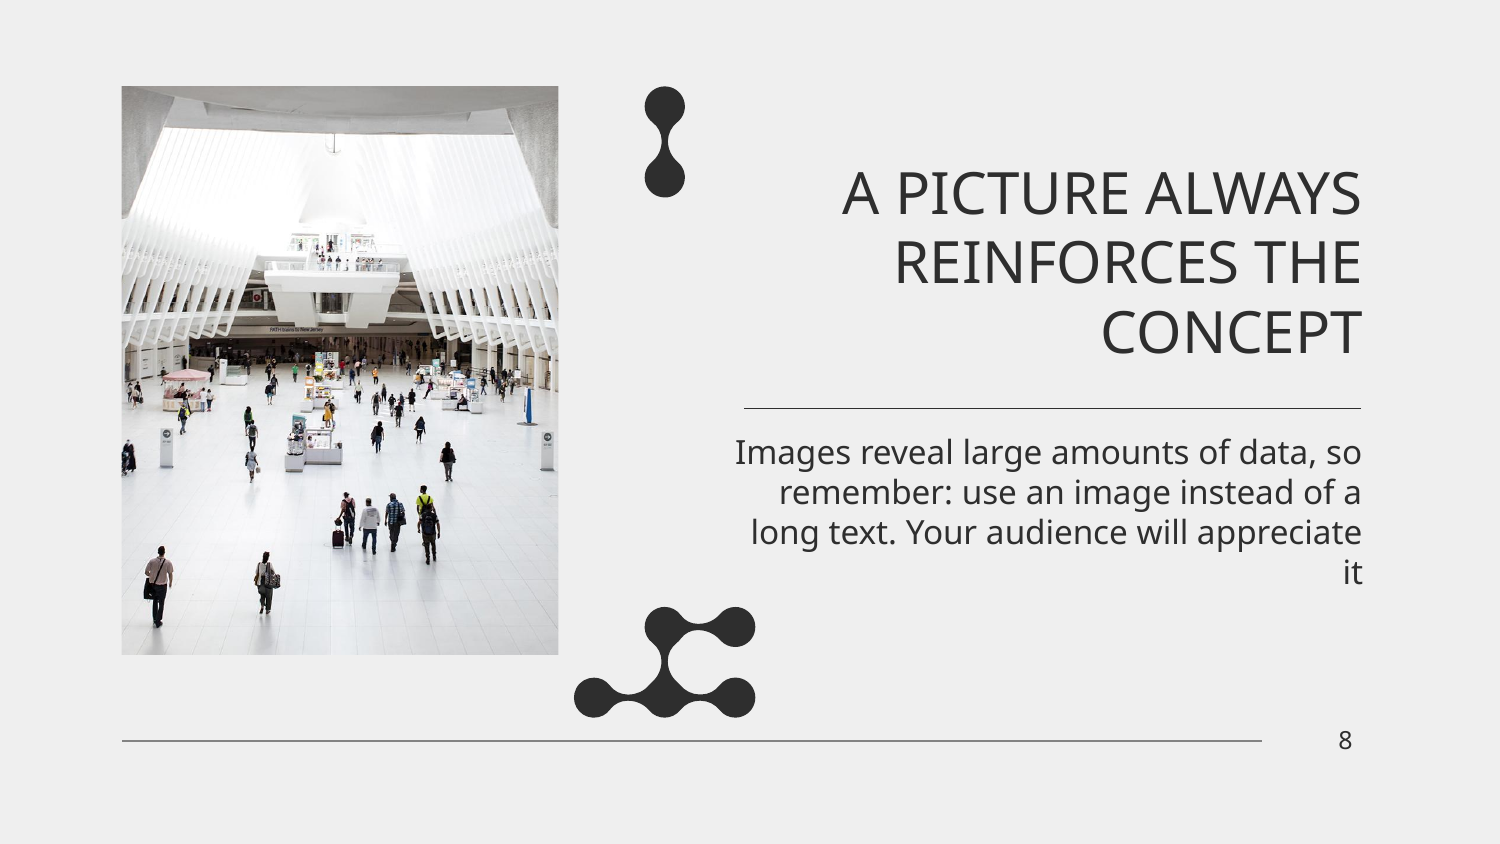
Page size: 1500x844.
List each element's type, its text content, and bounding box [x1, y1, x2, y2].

slide_number ‹#› [1312, 725, 1379, 758]
picture [121, 86, 559, 655]
title A PICTURE ALWAYS REINFORCES THE CONCEPT [714, 152, 1379, 370]
subtitle Images reveal large amounts of data, so remember: use an image instead of a long text. Your audience will appreciate it [714, 433, 1379, 589]
